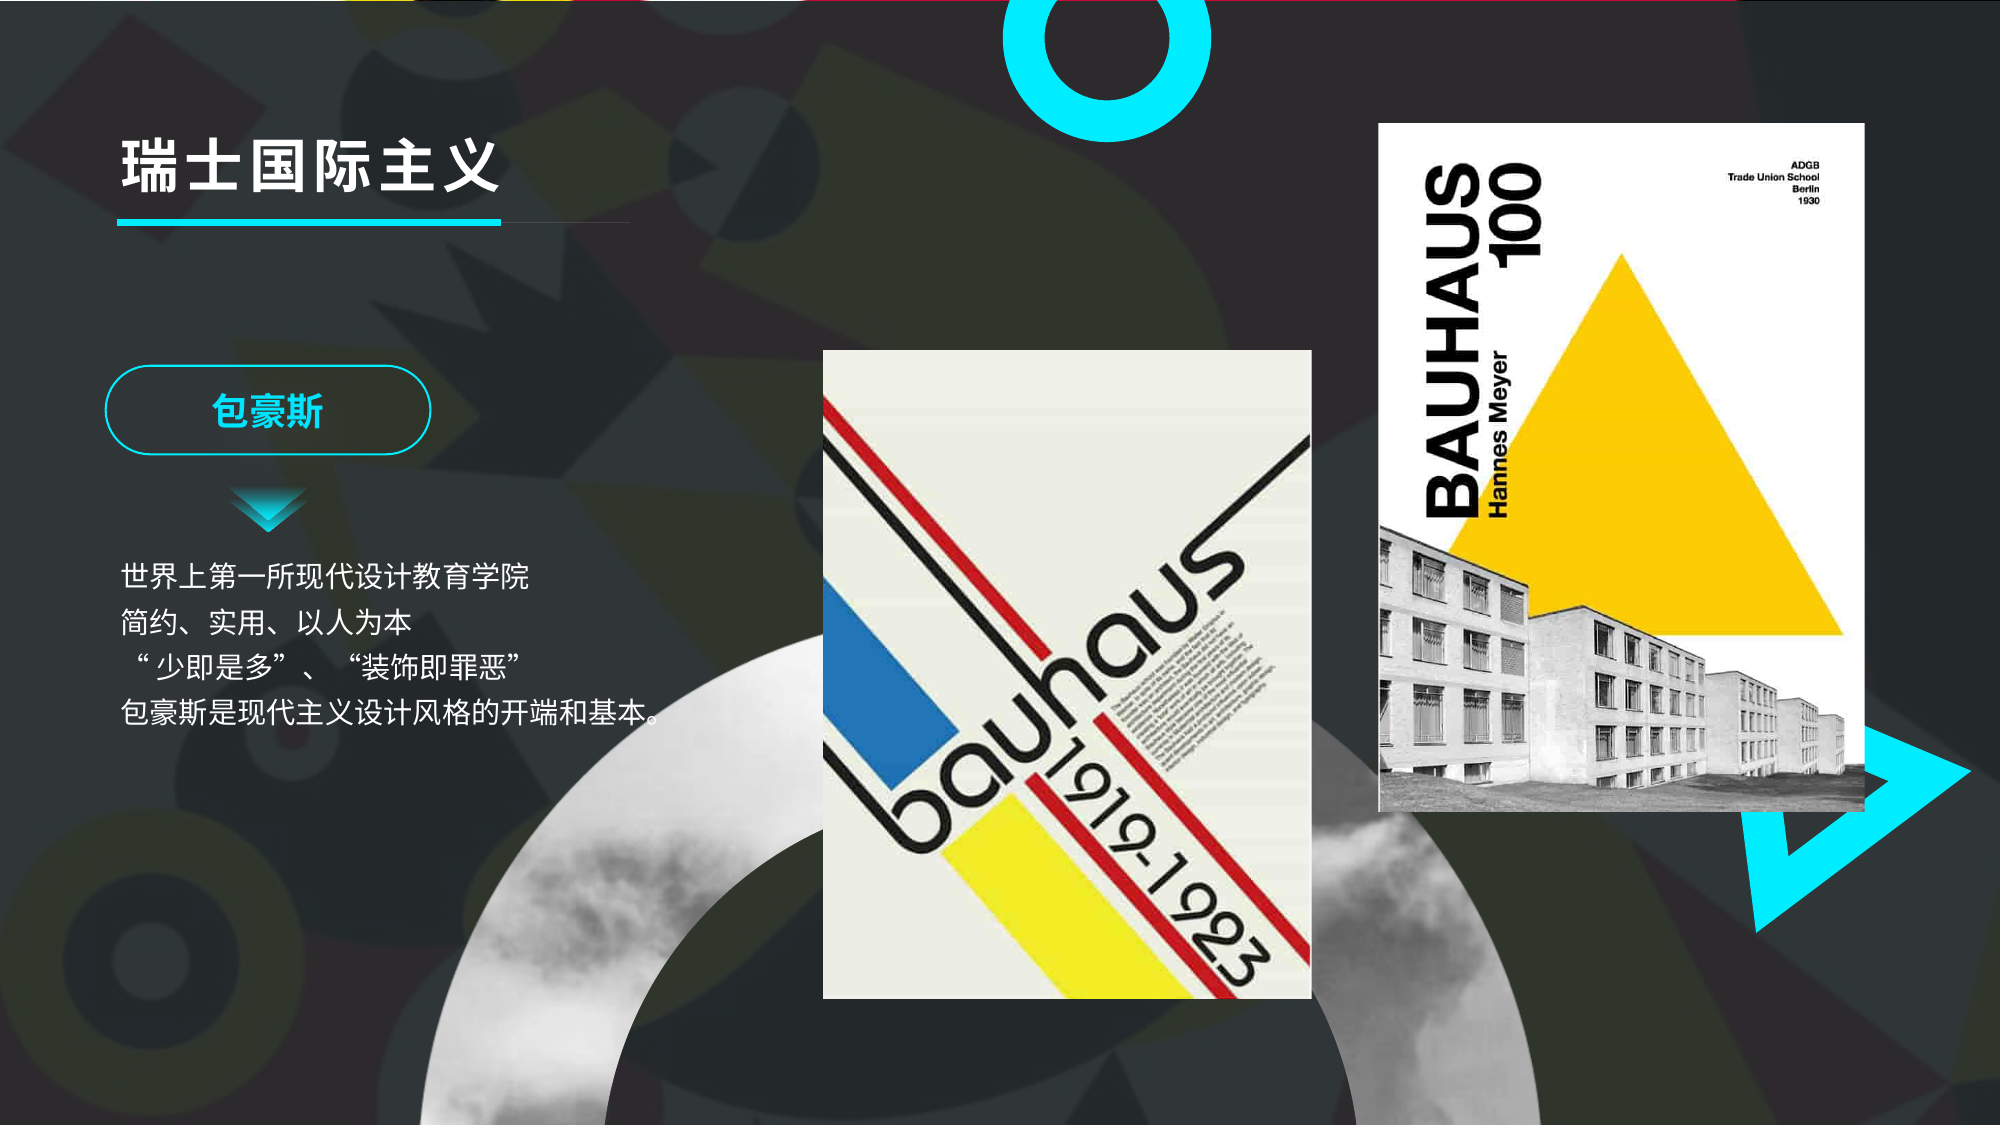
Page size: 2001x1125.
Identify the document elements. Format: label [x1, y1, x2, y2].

text_box [217, 478, 319, 532]
picture [0, 0, 2000, 1125]
